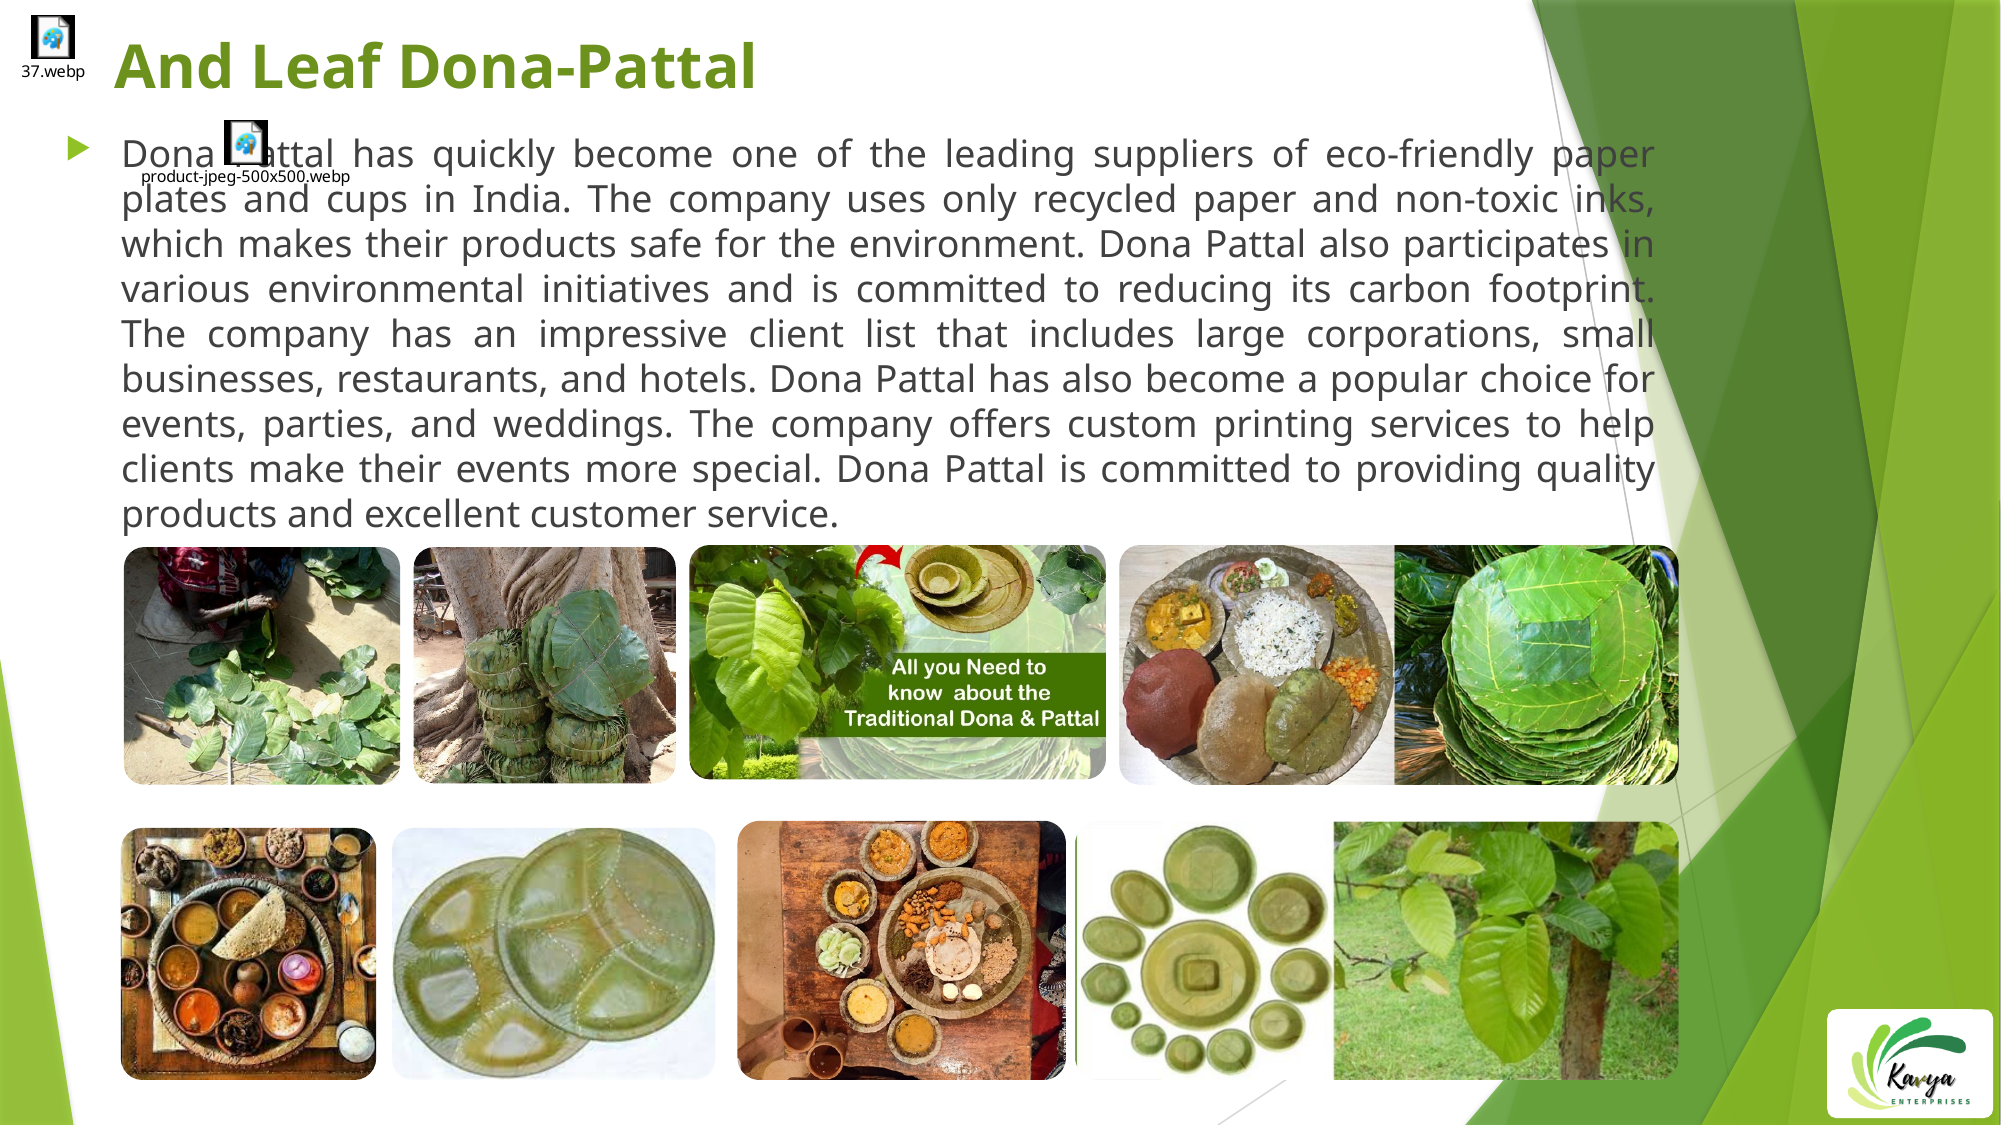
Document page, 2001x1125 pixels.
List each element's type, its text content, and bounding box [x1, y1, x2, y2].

picture [123, 546, 401, 786]
picture [413, 546, 677, 784]
picture [1118, 544, 1680, 786]
picture [688, 544, 1107, 780]
list Dona Pattal has quickly become one of the leading suppliers of eco-friendly paper plates and cups in India. The company uses only recycled paper and non-toxic inks, which makes their products safe for the environment. Dona Pattal also participates in various environmental initiatives and is committed to reducing its carbon footprint. The company has an impressive client list that includes large corporations, small businesses, restaurants, and hotels. Dona Pattal has also become a popular choice for events, parties, and weddings. The company offers custom printing services to help clients make their events more special. Dona Pattal is committed to providing quality products and excellent customer service. [50, 122, 1672, 1011]
title And Leaf Dona-Pattal [99, 20, 807, 122]
picture [1826, 1008, 1994, 1119]
picture [1074, 820, 1680, 1081]
picture [736, 820, 1067, 1081]
picture [391, 827, 716, 1081]
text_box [14, 14, 91, 88]
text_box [120, 120, 372, 194]
picture [120, 827, 377, 1081]
